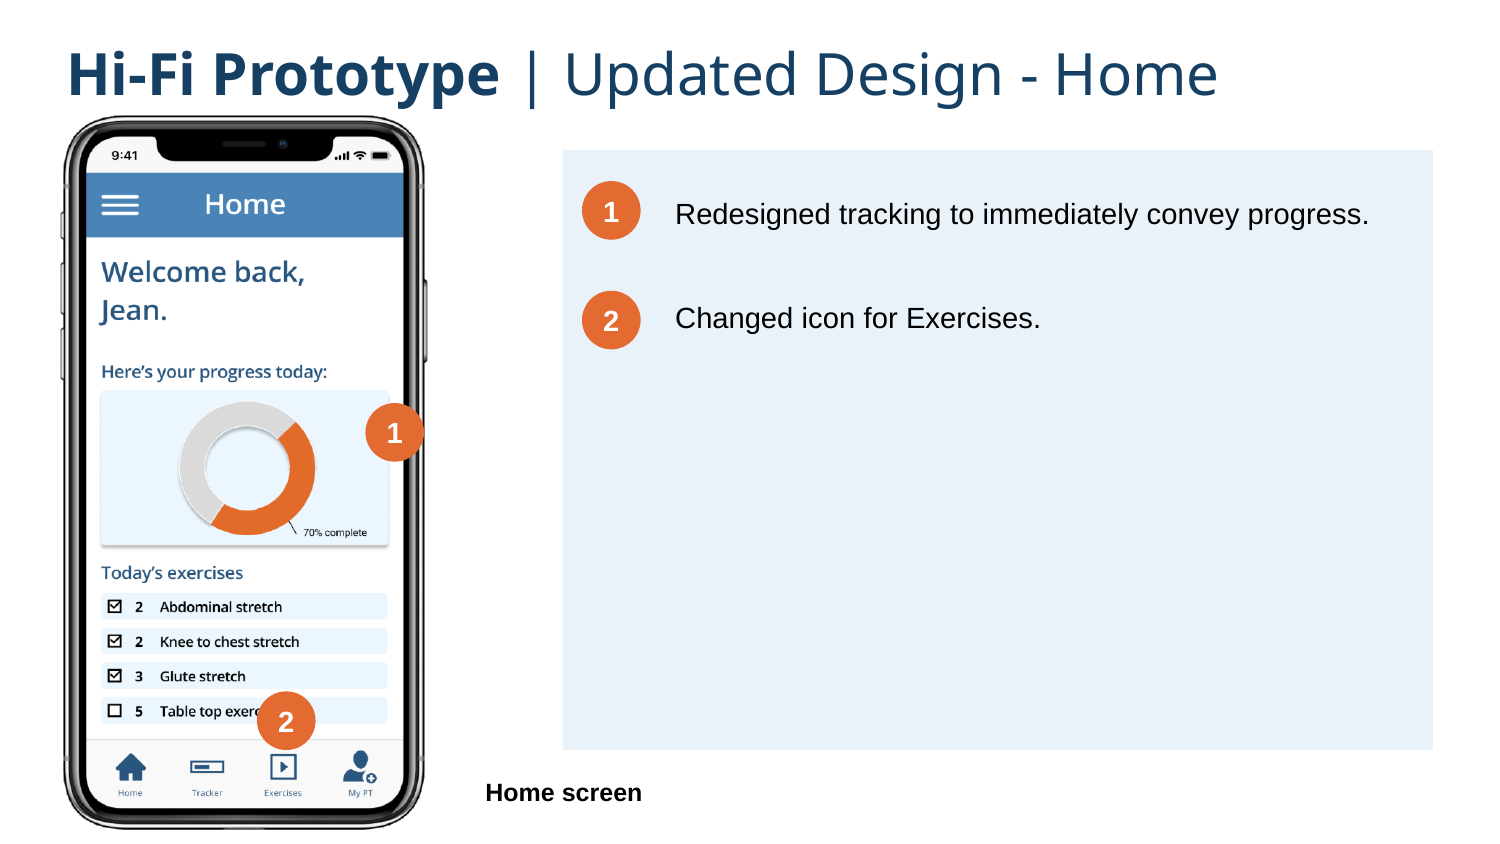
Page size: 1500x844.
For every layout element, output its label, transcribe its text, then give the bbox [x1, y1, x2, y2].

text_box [256, 691, 316, 751]
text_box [581, 290, 641, 350]
picture [53, 108, 436, 835]
text_box [562, 149, 1433, 750]
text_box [365, 402, 425, 462]
text_box Redesigned tracking to immediately convey progress. Changed icon for Exercises. [660, 180, 1423, 386]
text_box Home screen [470, 761, 963, 821]
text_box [581, 180, 641, 240]
title Hi-Fi Prototype | Updated Design - Home [51, 22, 1449, 117]
